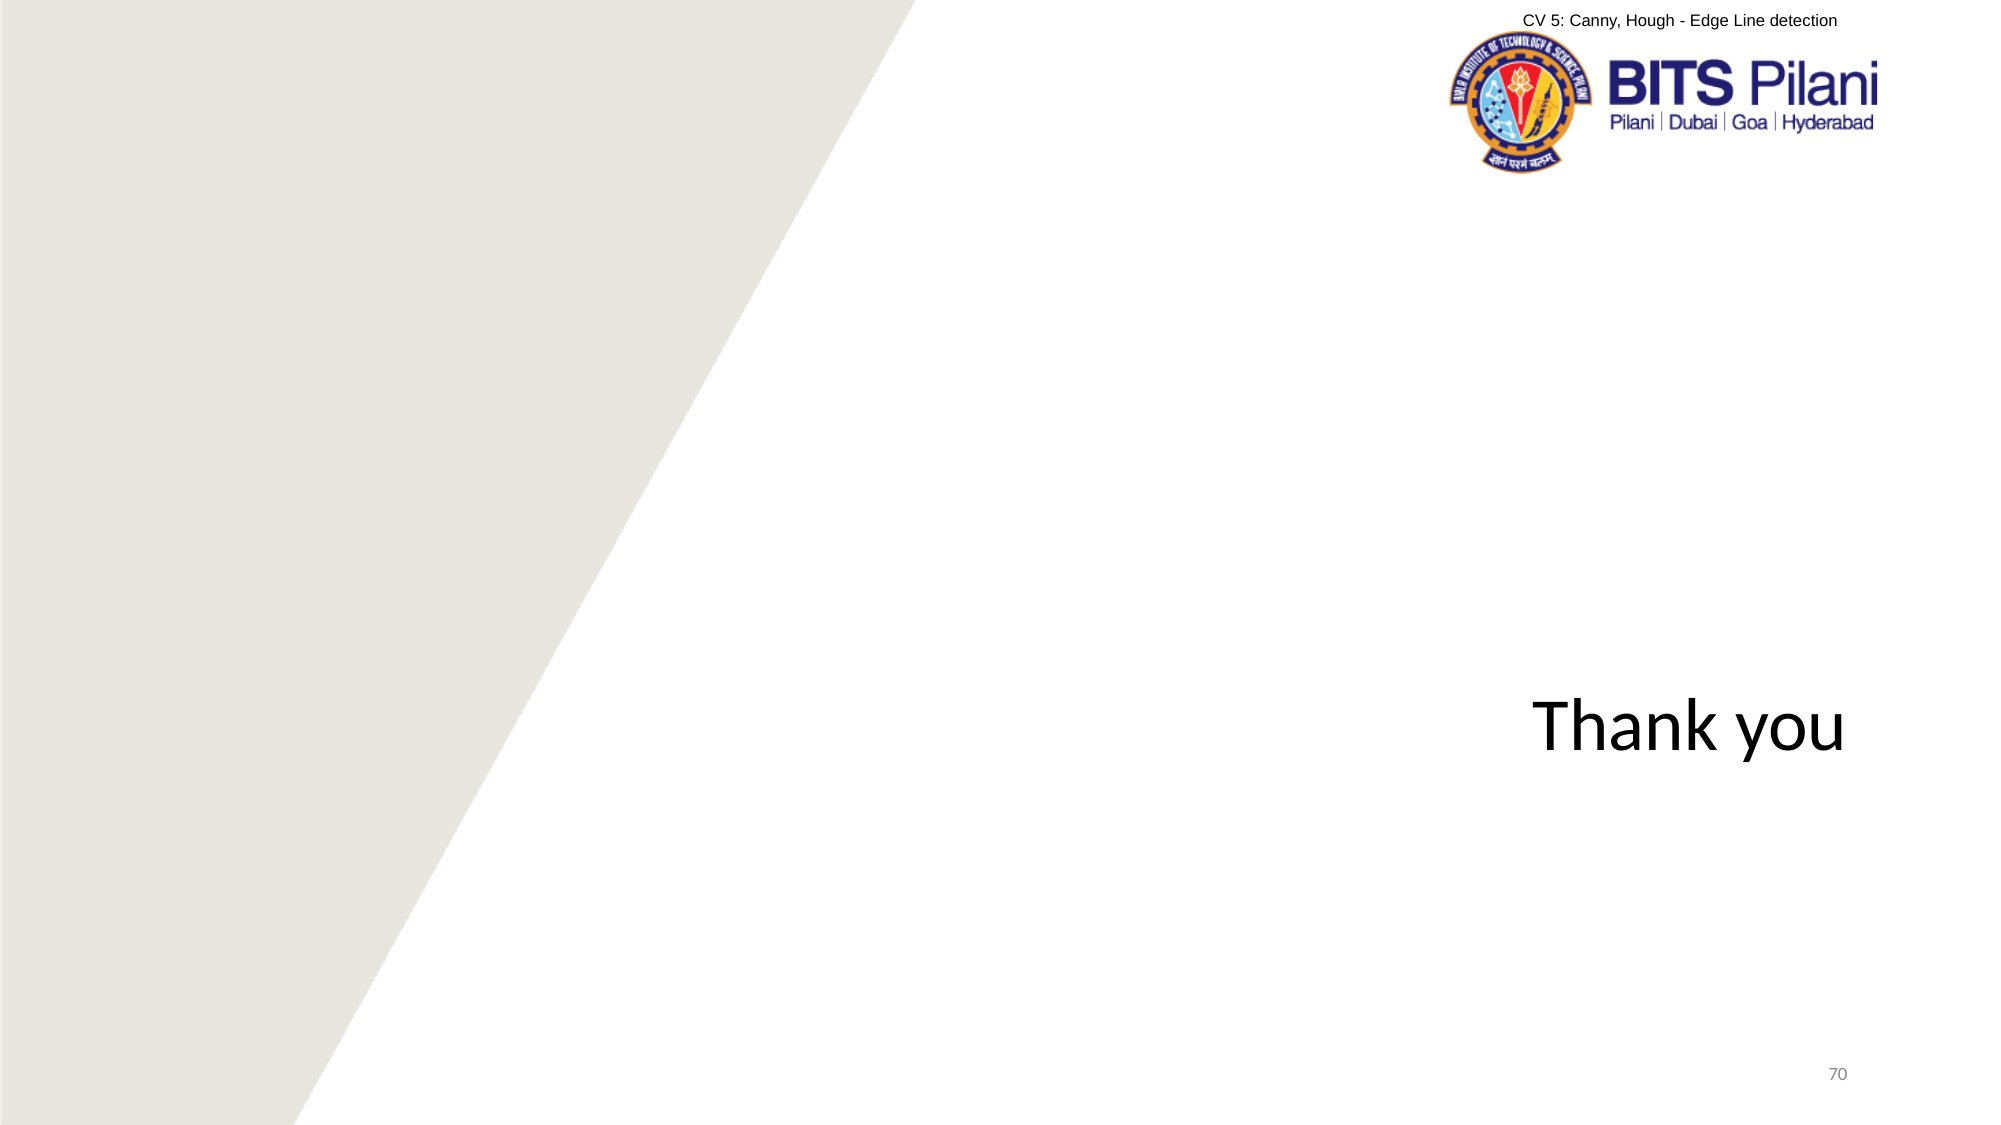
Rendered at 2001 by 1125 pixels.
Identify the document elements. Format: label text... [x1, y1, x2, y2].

picture [1449, 31, 1998, 174]
slide_number 70 [1584, 1042, 1863, 1103]
title Thank you [764, 460, 1863, 775]
picture [0, 0, 916, 1125]
